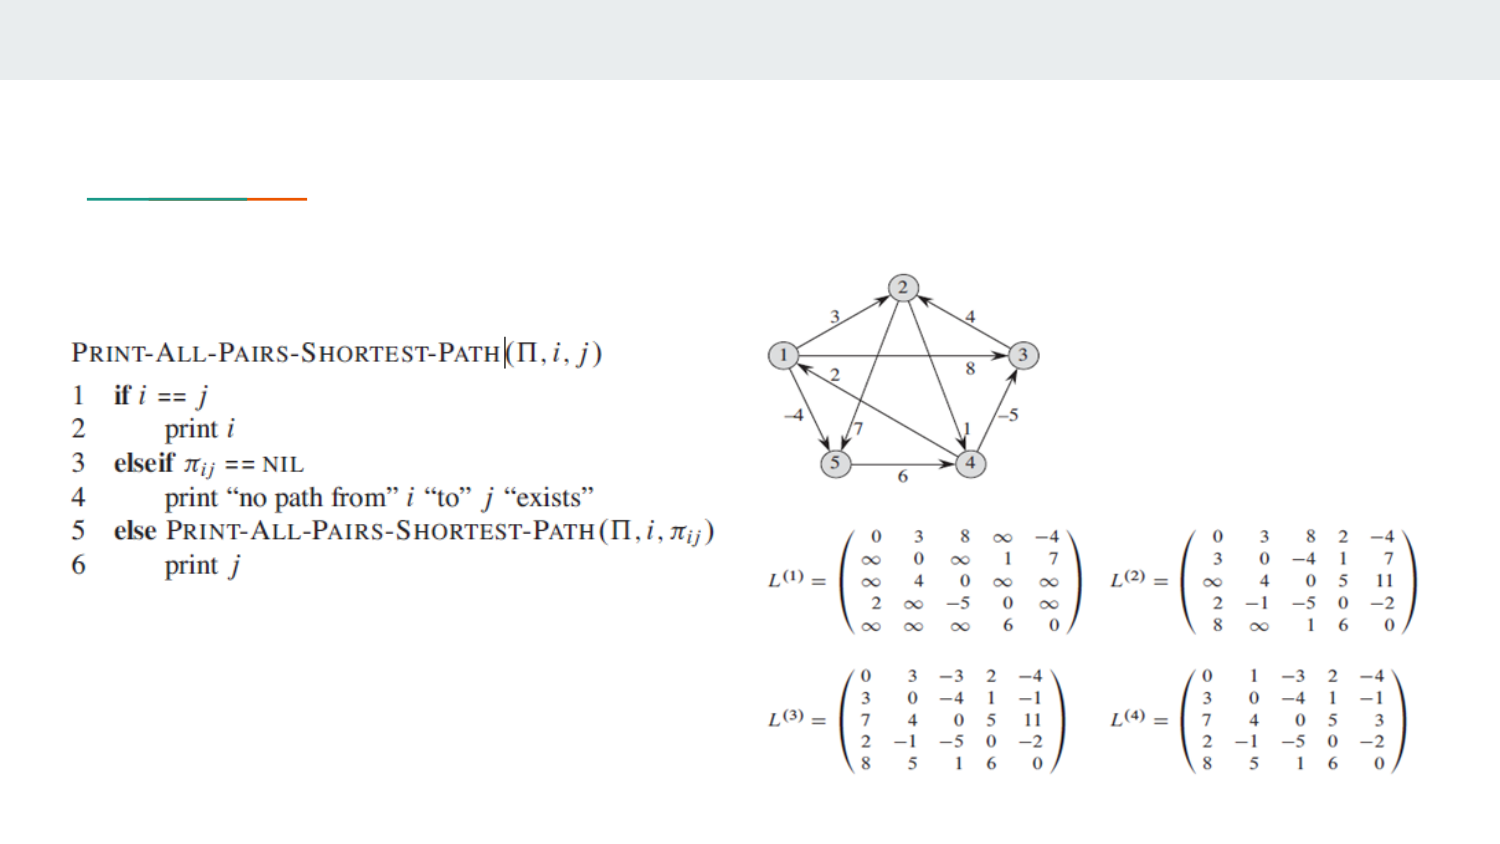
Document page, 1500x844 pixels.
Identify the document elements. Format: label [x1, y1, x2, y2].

picture [28, 253, 1448, 800]
